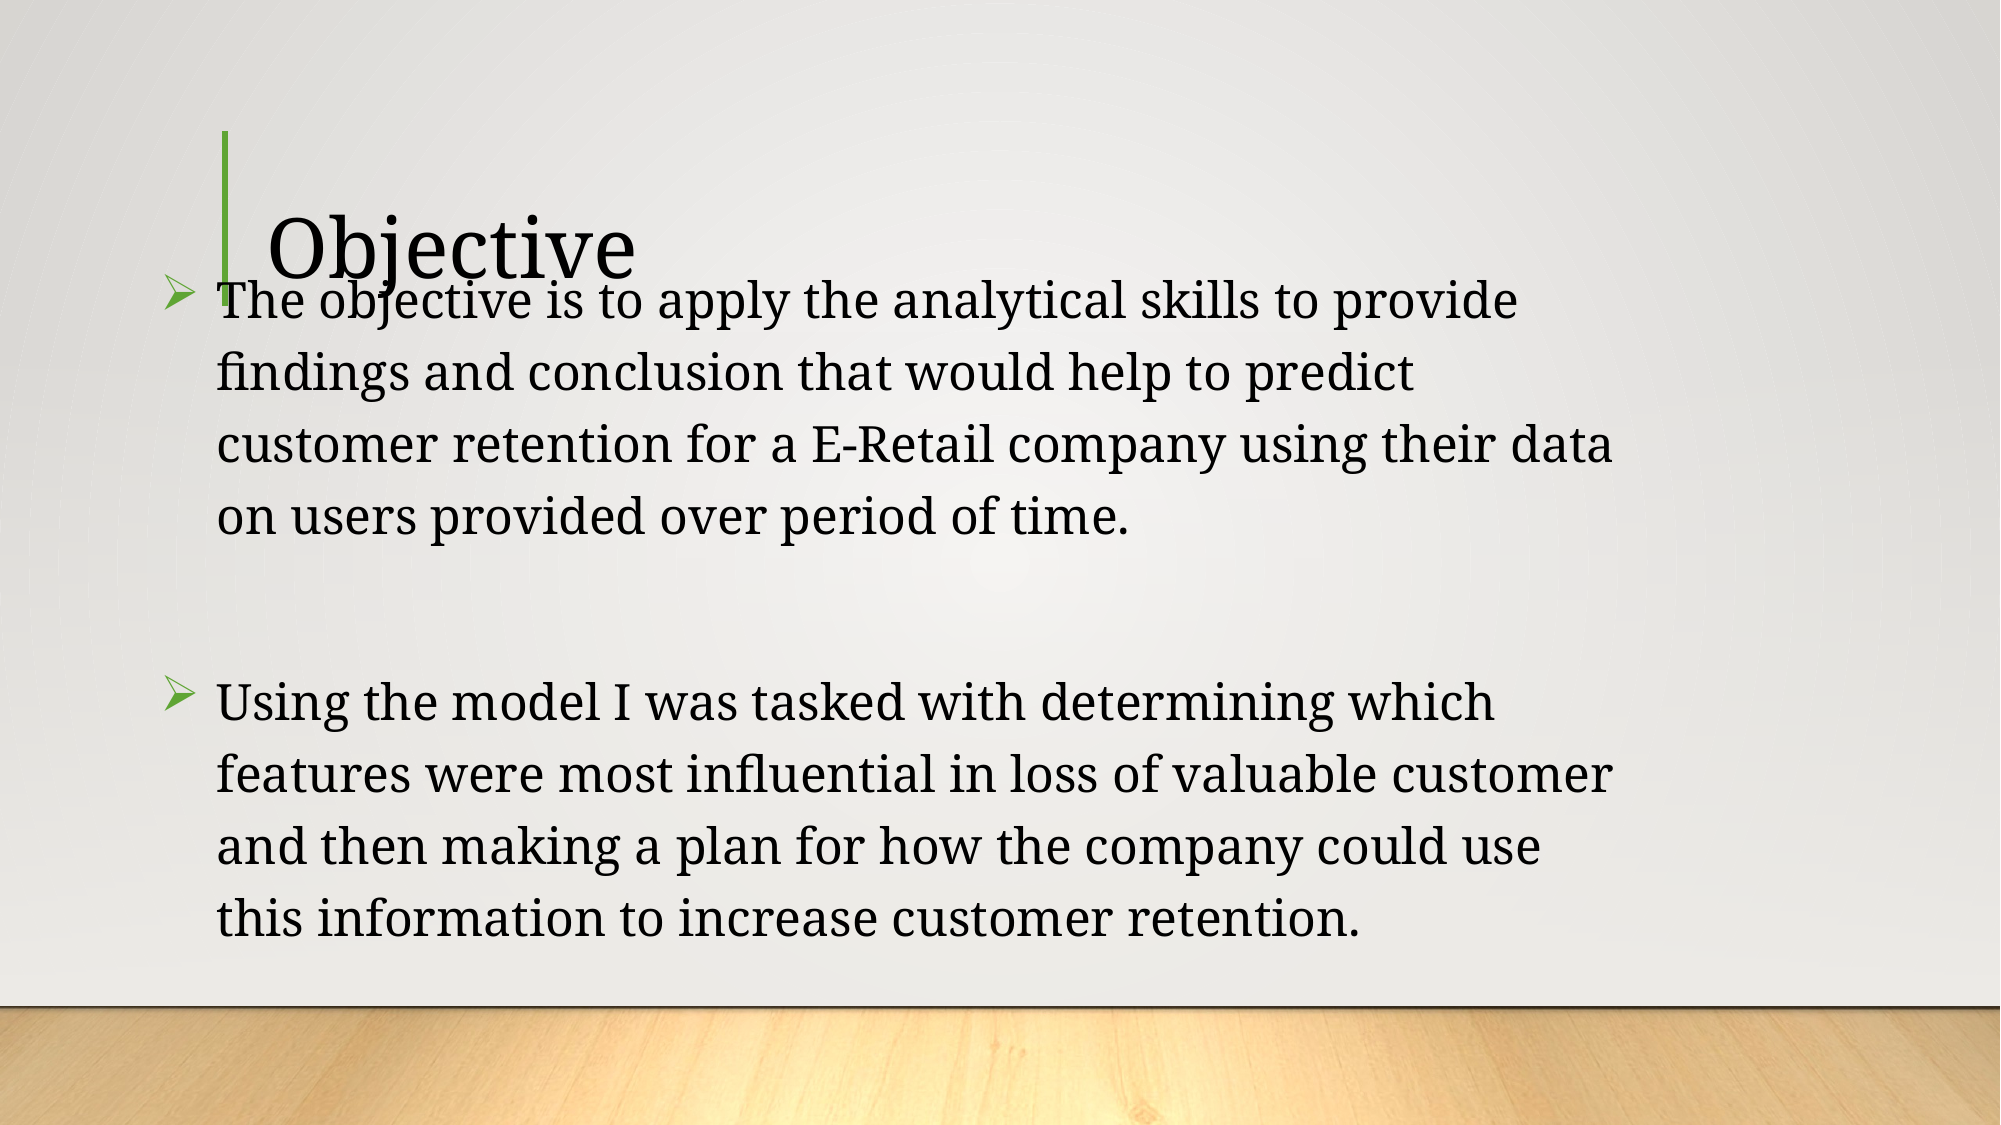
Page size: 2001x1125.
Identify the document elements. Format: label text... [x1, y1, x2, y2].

title Objective [251, 131, 1814, 305]
list The objective is to apply the analytical skills to provide findings and conclusion that would help to predict customer retention for a E-Retail company using their data on users provided over period of time. Using the model I was tasked with determining which features were most influential in loss of valuable customer and then making a plan for how the company could use this information to increase customer retention. [145, 248, 1649, 1018]
picture [0, 1006, 2000, 1125]
